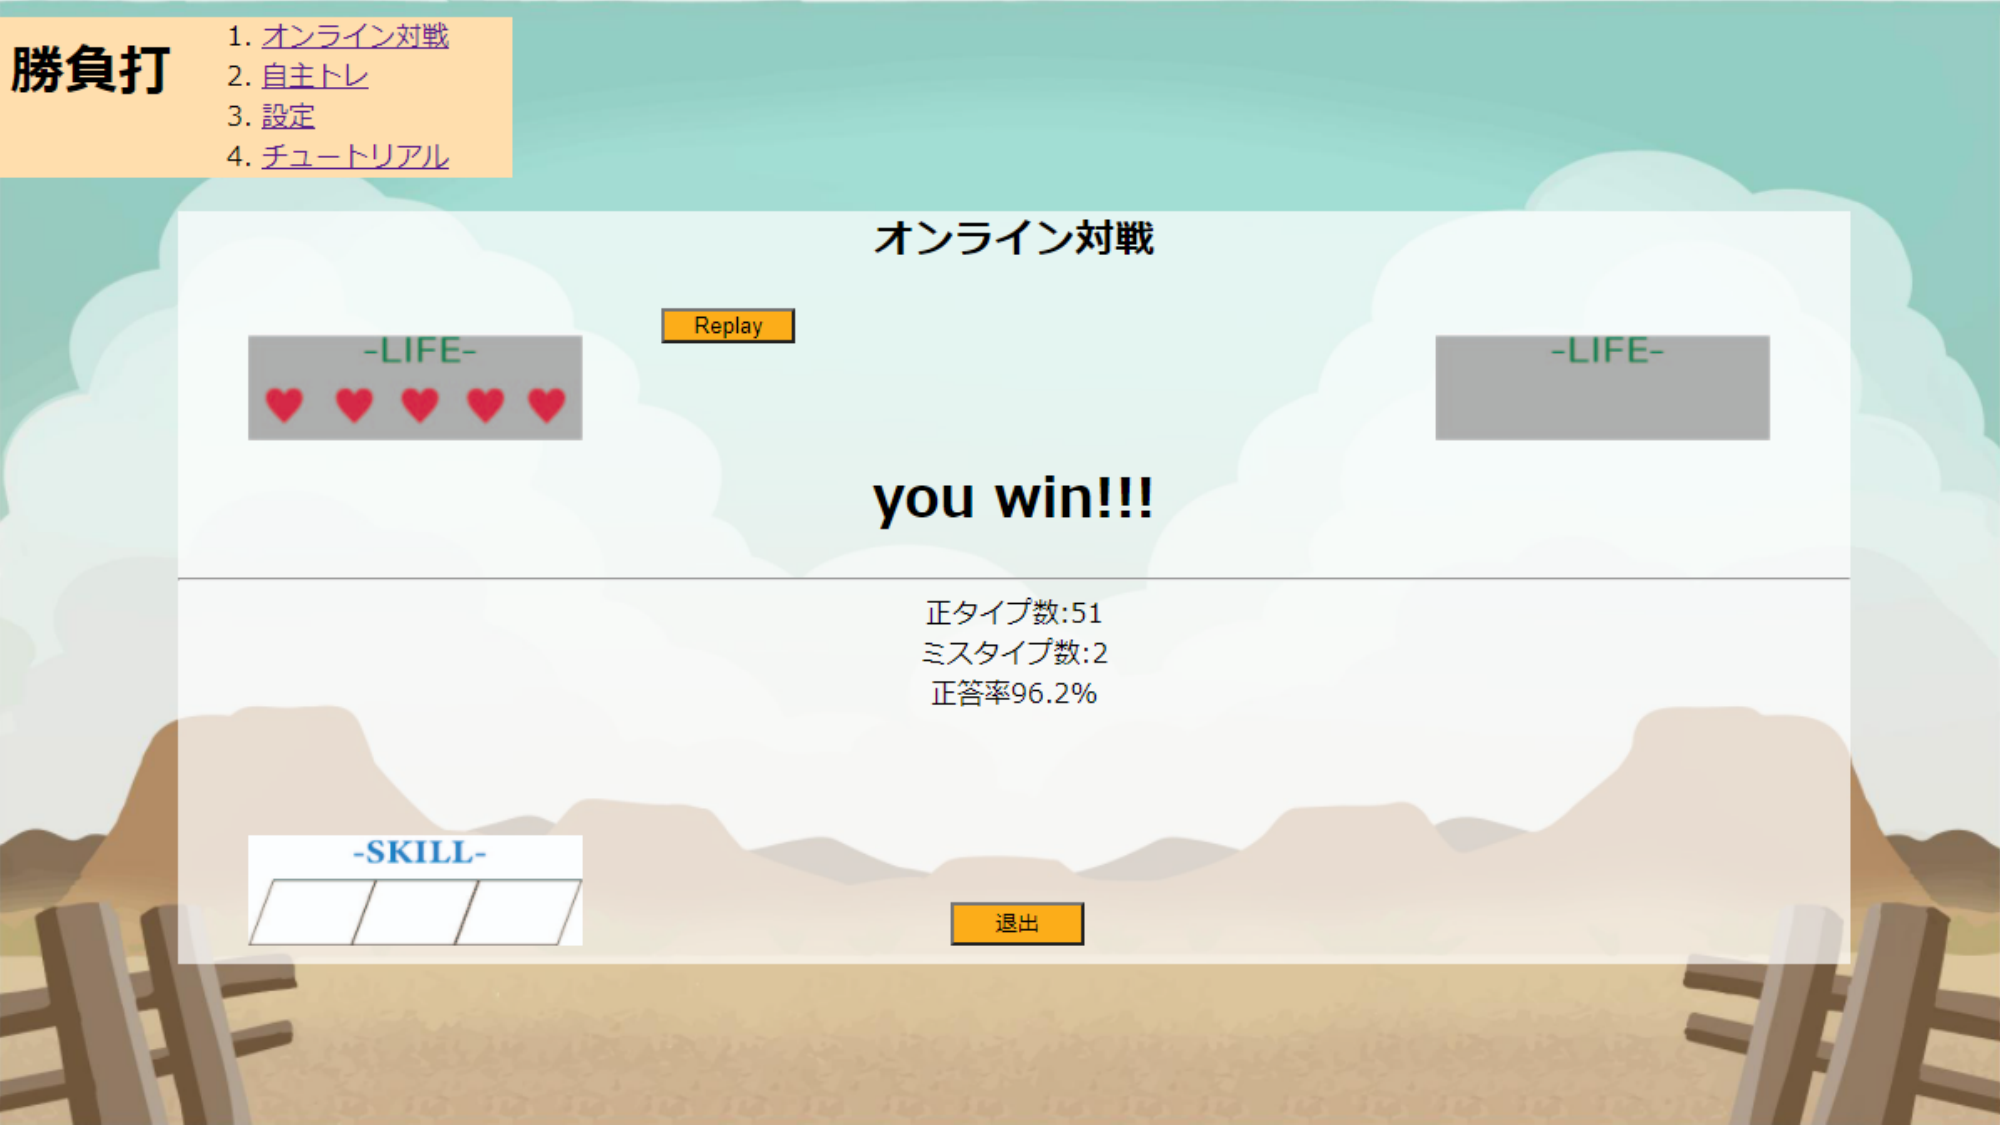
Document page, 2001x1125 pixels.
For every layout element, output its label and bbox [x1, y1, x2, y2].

list [0, 0, 2000, 1125]
